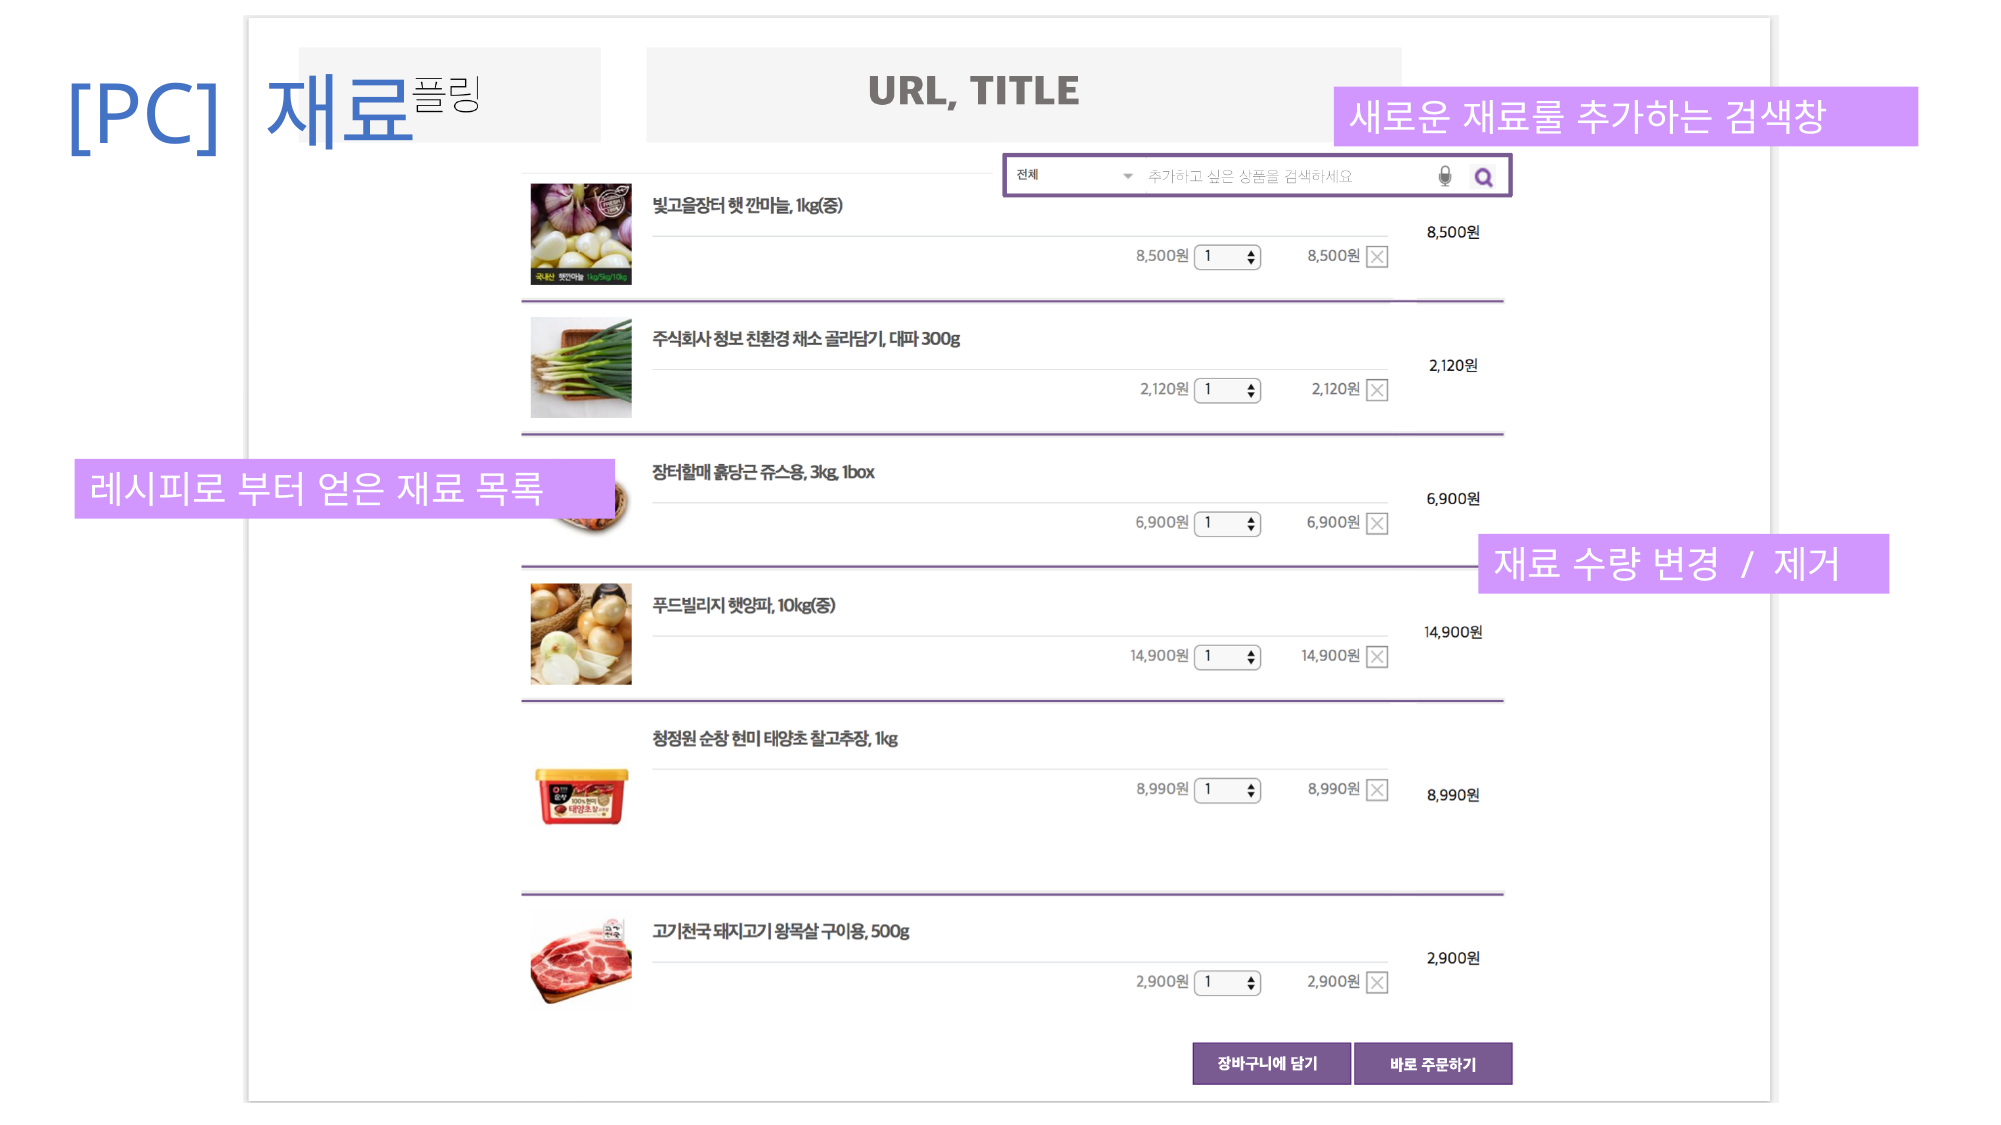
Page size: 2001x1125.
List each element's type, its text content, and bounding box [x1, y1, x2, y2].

text_box 레시피로 부터 얻은 재료 목록 [74, 458, 243, 519]
text_box 재료 수량 변경 / 제거 [1779, 533, 1890, 594]
text_box 새로운 재료룰 추가하는 검색창 [1779, 86, 1919, 147]
text_box [PC] 재료 [50, 50, 243, 184]
picture [243, 15, 1779, 1103]
